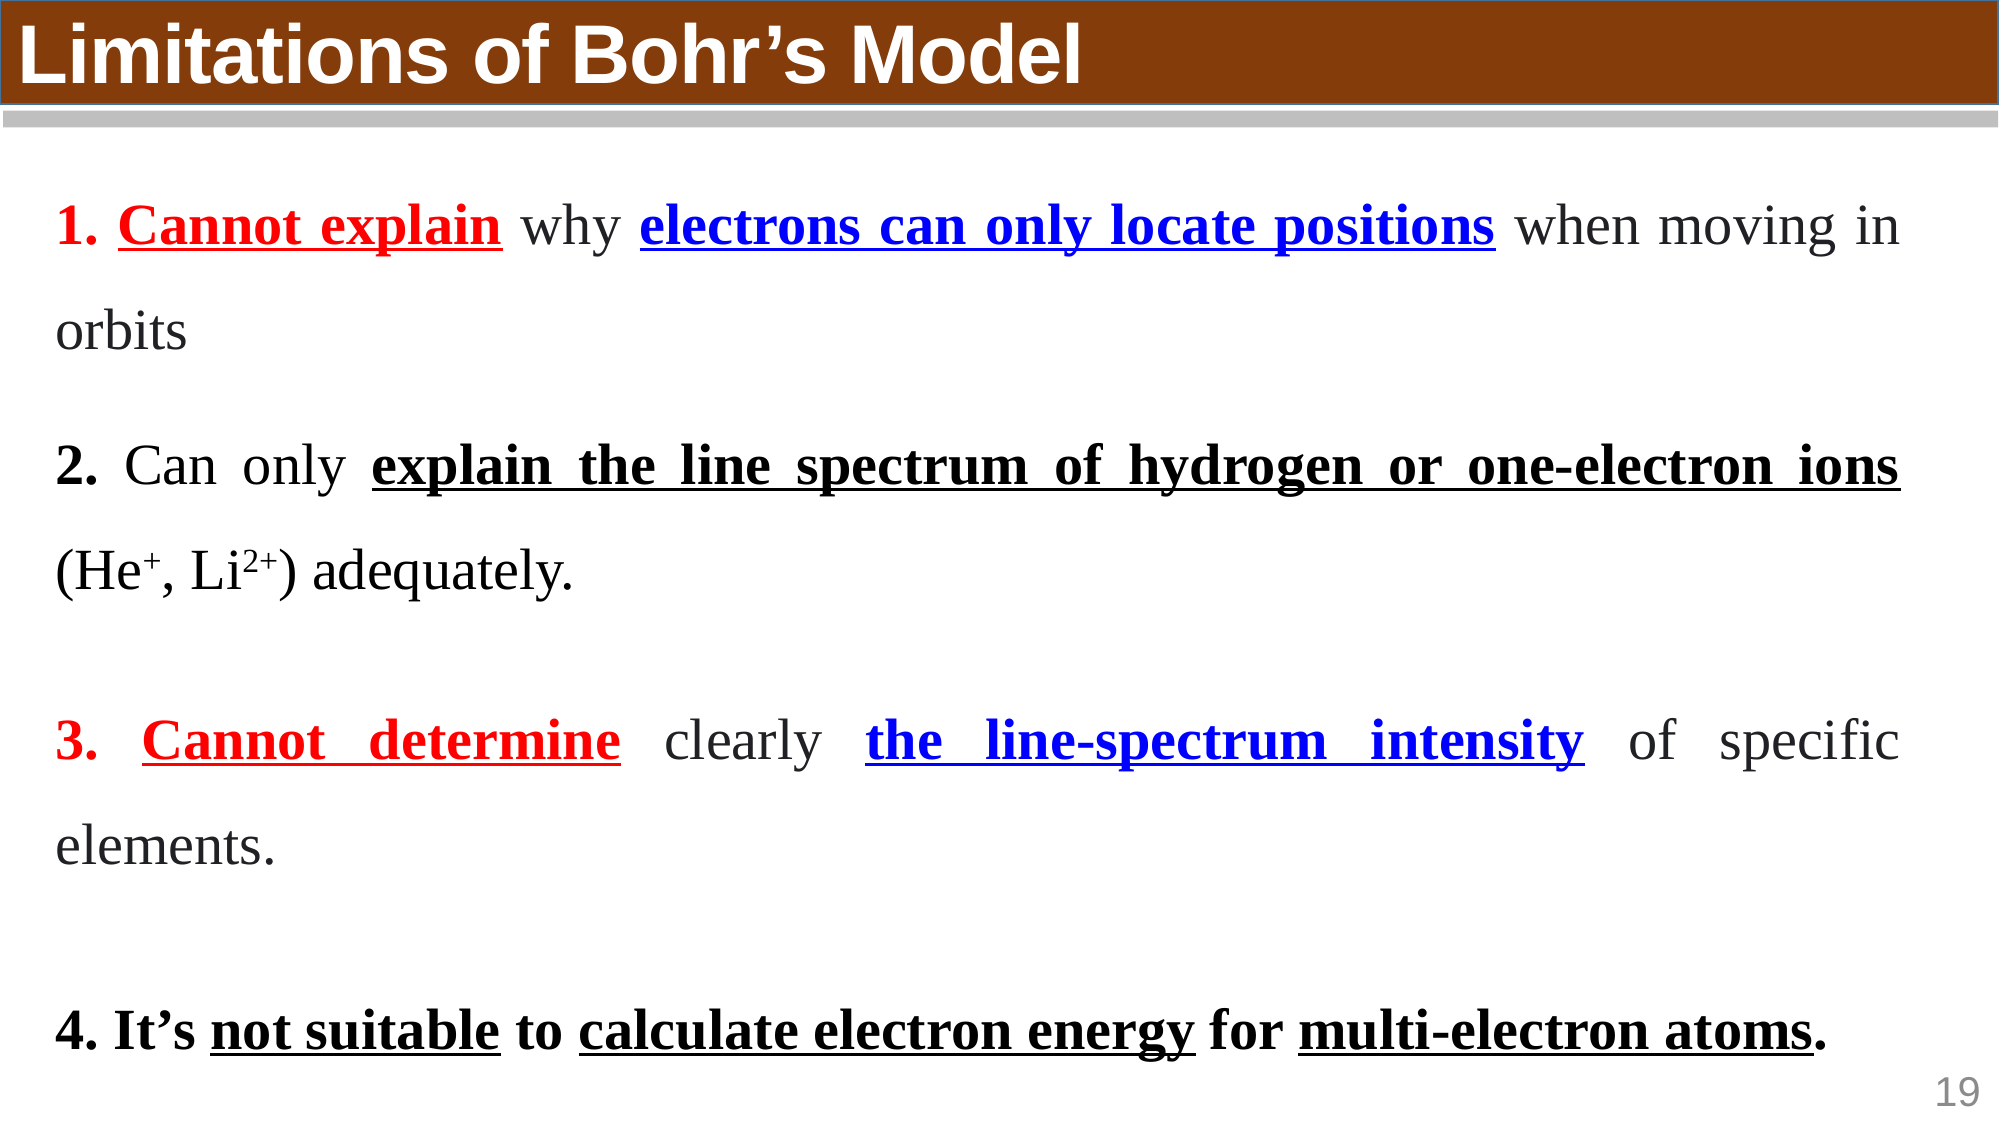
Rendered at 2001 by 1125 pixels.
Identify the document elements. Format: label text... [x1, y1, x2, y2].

text_box 2. Can only explain the line spectrum of hydrogen or one-electron ions (He+, Li2+) adequately. [55, 393, 1901, 600]
text_box 4. It’s not suitable to calculate electron energy for multi-electron atoms. [55, 958, 1901, 1060]
text_box 3. Cannot determine clearly the line-spectrum intensity of specific elements. [55, 667, 1901, 874]
slide_number 19 [1913, 1059, 1996, 1120]
text_box Limitations of Bohr’s Model [3, 8, 1949, 105]
text_box [0, 0, 1999, 105]
text_box 1. Cannot explain why electrons can only locate positions when moving in orbits [55, 152, 1901, 359]
